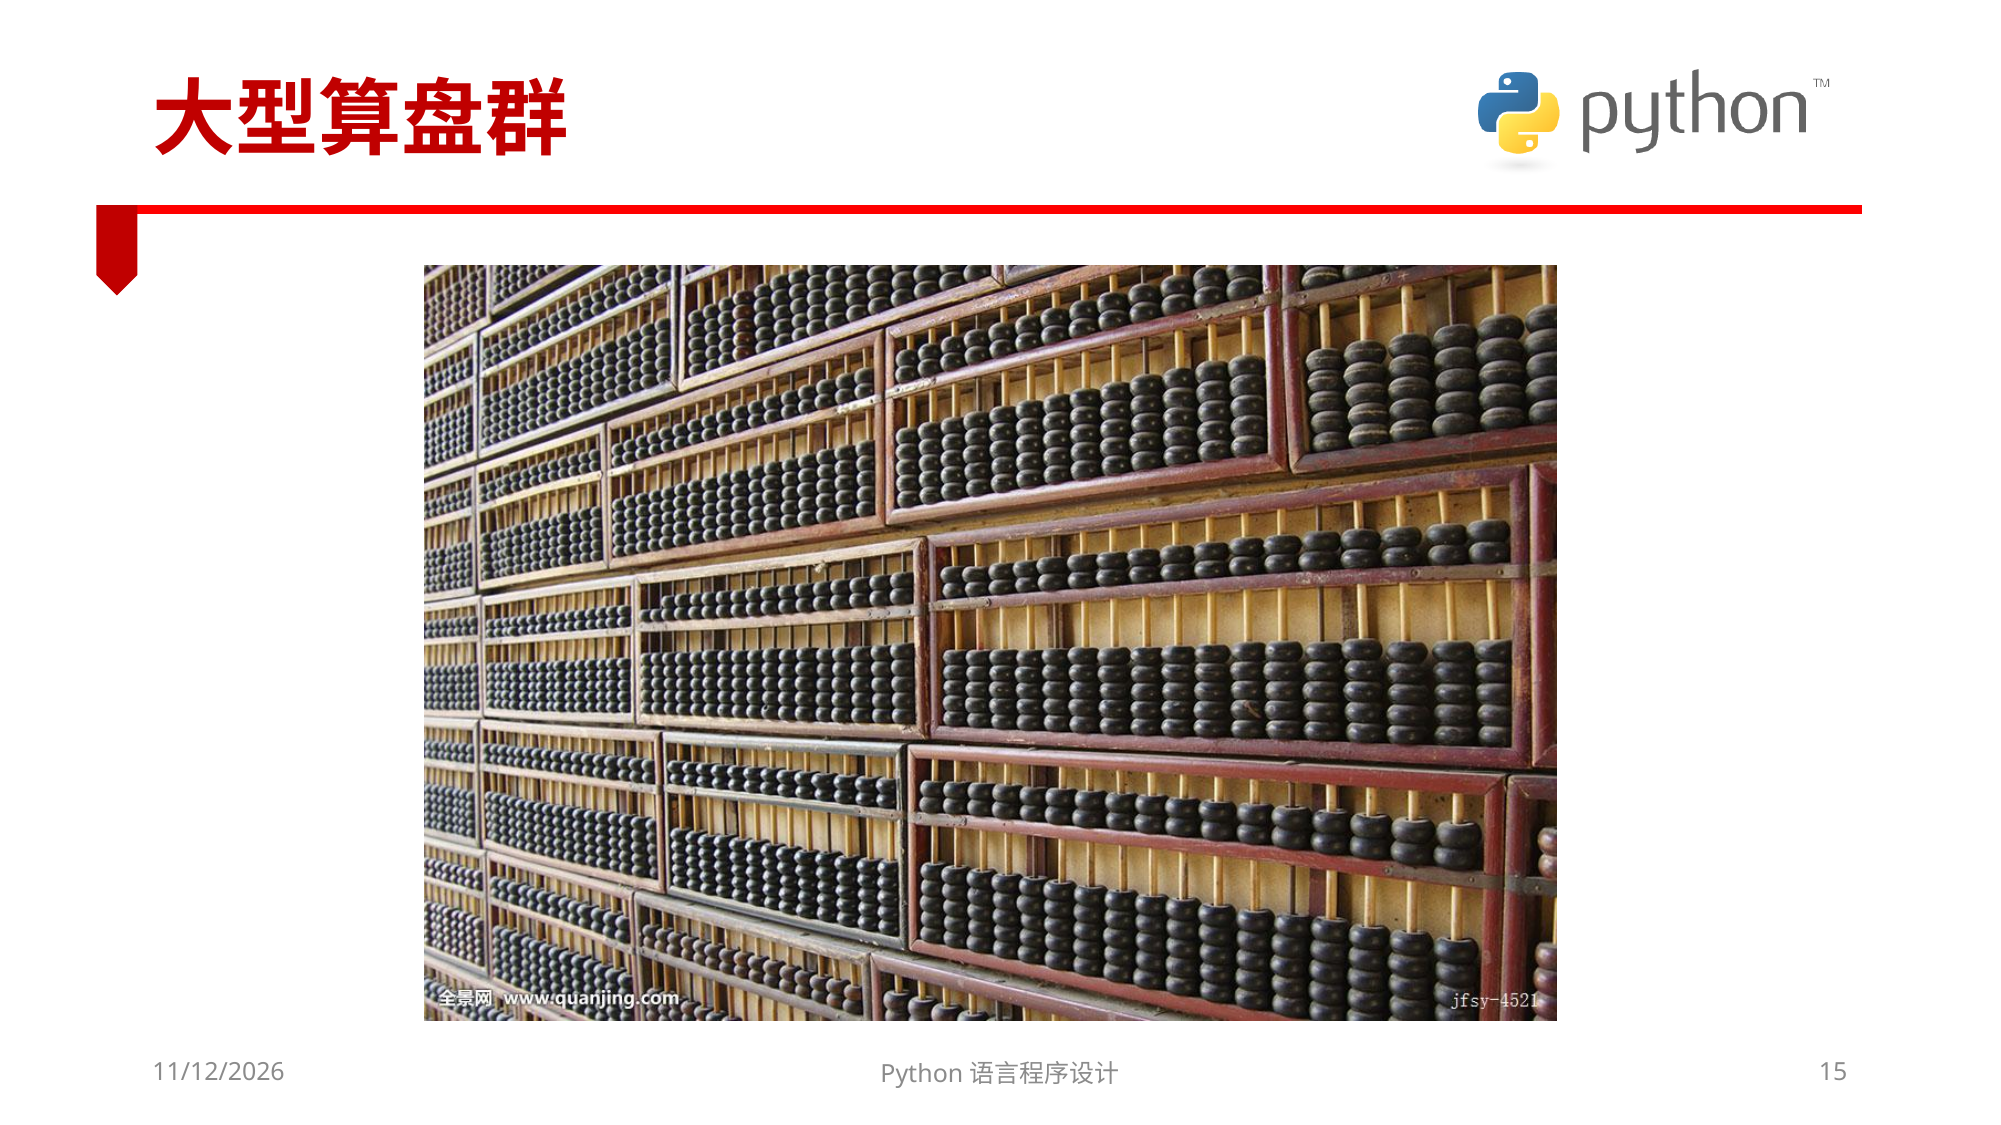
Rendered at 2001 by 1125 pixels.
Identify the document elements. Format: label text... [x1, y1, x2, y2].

slide_number 15 [1412, 1042, 1863, 1103]
title 大型算盘群 [137, 53, 1436, 191]
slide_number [137, 1042, 588, 1103]
footer Python语言程序设计 [662, 1042, 1338, 1103]
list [424, 265, 1557, 1021]
picture [1419, 47, 1863, 197]
